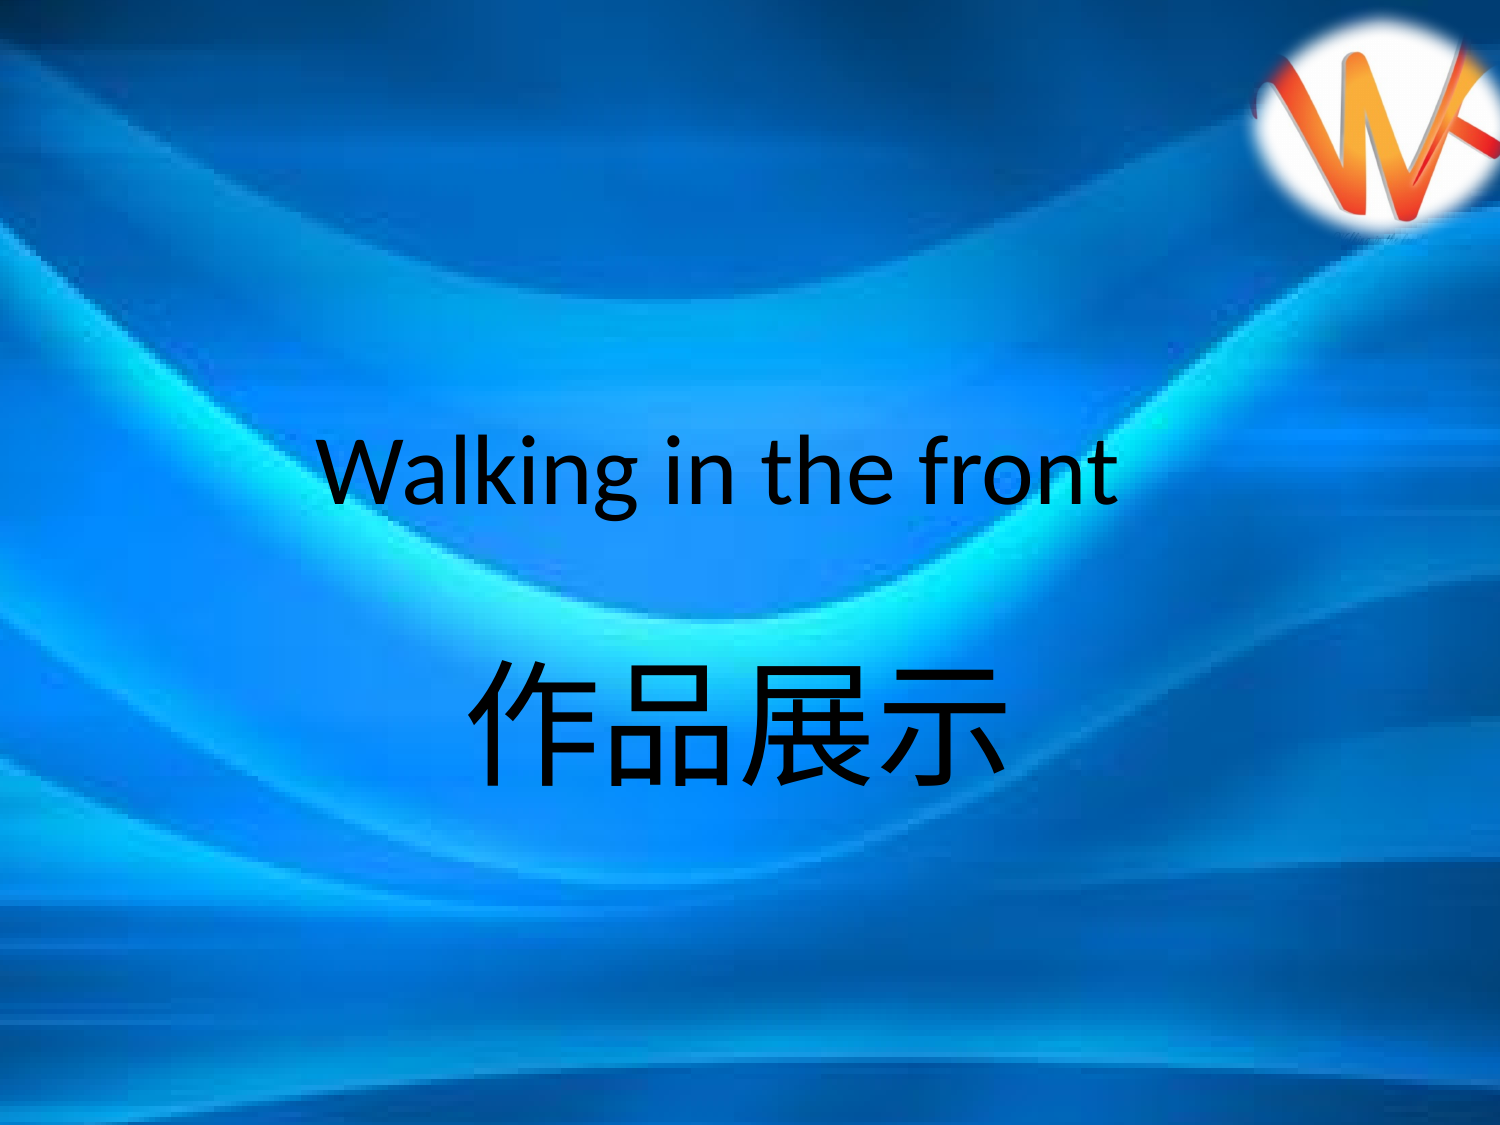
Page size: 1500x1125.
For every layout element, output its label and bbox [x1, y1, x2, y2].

picture [1234, 0, 1500, 254]
list [0, 0, 1500, 1125]
